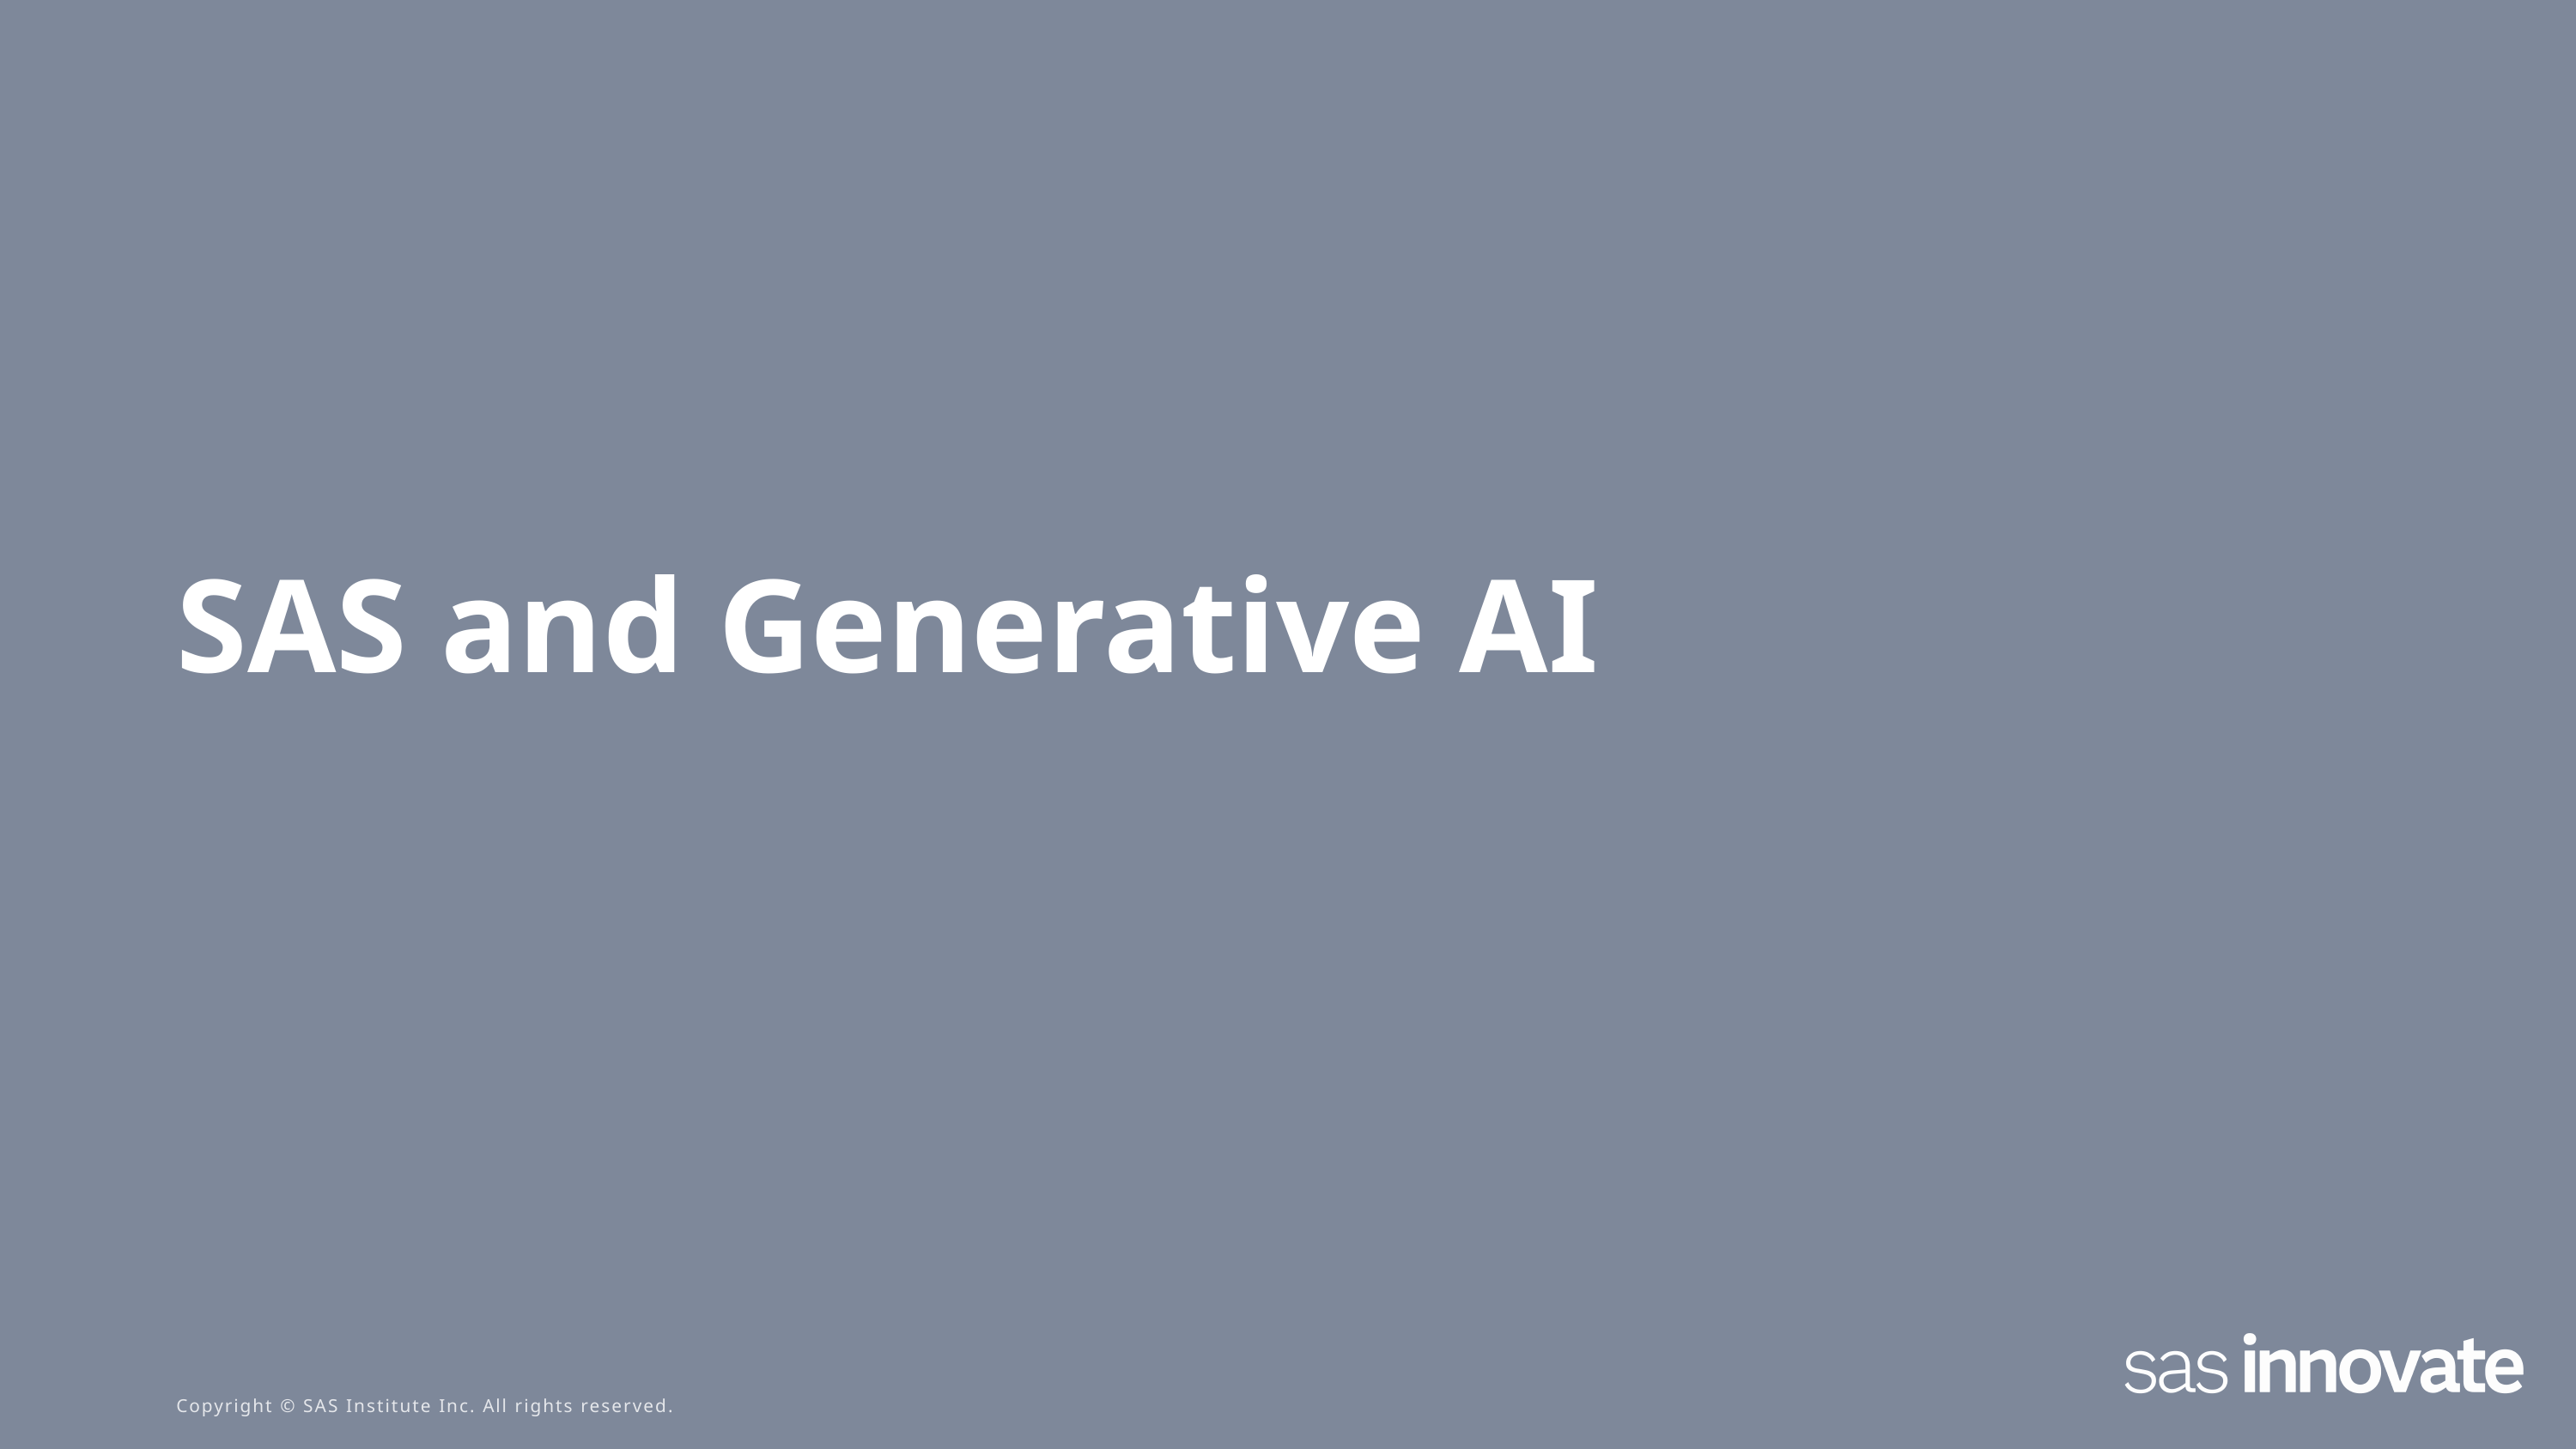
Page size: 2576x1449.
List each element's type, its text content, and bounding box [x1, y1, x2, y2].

title SAS and Generative AI [176, 542, 2018, 724]
picture [2010, 1298, 2576, 1428]
